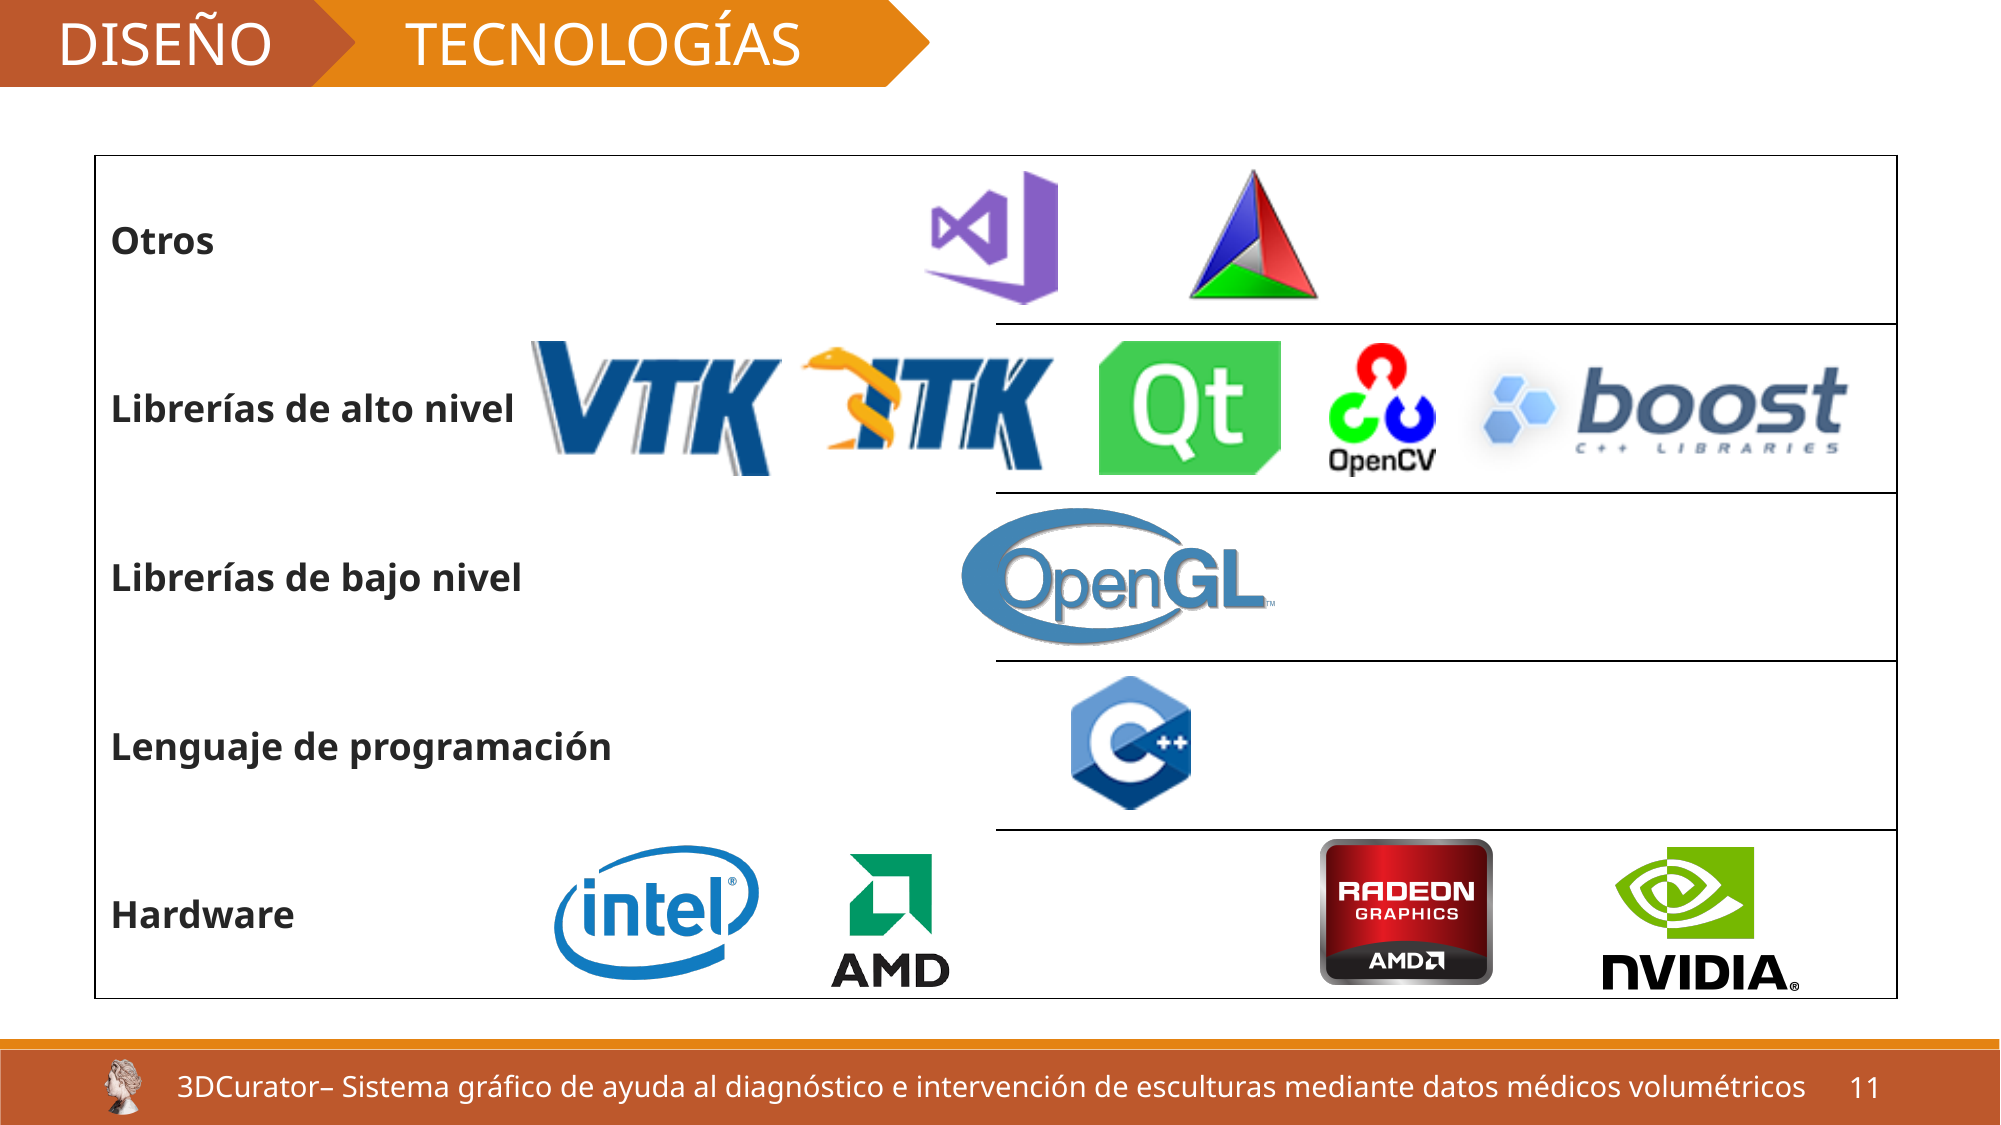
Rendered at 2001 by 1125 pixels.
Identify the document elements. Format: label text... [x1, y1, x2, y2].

table_header [996, 156, 1896, 323]
table_cell Hardware [96, 830, 996, 998]
picture [554, 844, 760, 981]
table_cell Librerías de bajo nivel [96, 493, 996, 661]
table_cell [996, 494, 1896, 660]
picture [94, 1059, 151, 1115]
text_box TECNOLOGÍAS [313, 0, 930, 87]
table_cell [996, 831, 1896, 998]
picture [1328, 343, 1436, 478]
picture [531, 341, 783, 476]
text_box DISEÑO [0, 0, 356, 87]
table_cell Lenguaje de programación [96, 661, 996, 830]
picture [1187, 168, 1322, 303]
table_cell [996, 325, 1896, 492]
picture [823, 853, 957, 987]
text_box 3DCurator– Sistema gráfico de ayuda al diagnóstico e intervención de esculturas mediante datos médicos volumétricos [162, 1061, 1839, 1111]
text_box 11 [1681, 1059, 1898, 1120]
picture [795, 341, 1060, 476]
picture [923, 171, 1058, 306]
picture [1070, 675, 1191, 811]
picture [1451, 342, 1882, 478]
picture [1098, 341, 1282, 476]
table_header Otros [96, 156, 996, 324]
picture [955, 506, 1280, 648]
table_cell Librerías de alto nivel [96, 324, 996, 493]
table_cell [996, 662, 1896, 829]
picture [1320, 838, 1494, 986]
picture [1603, 846, 1799, 992]
